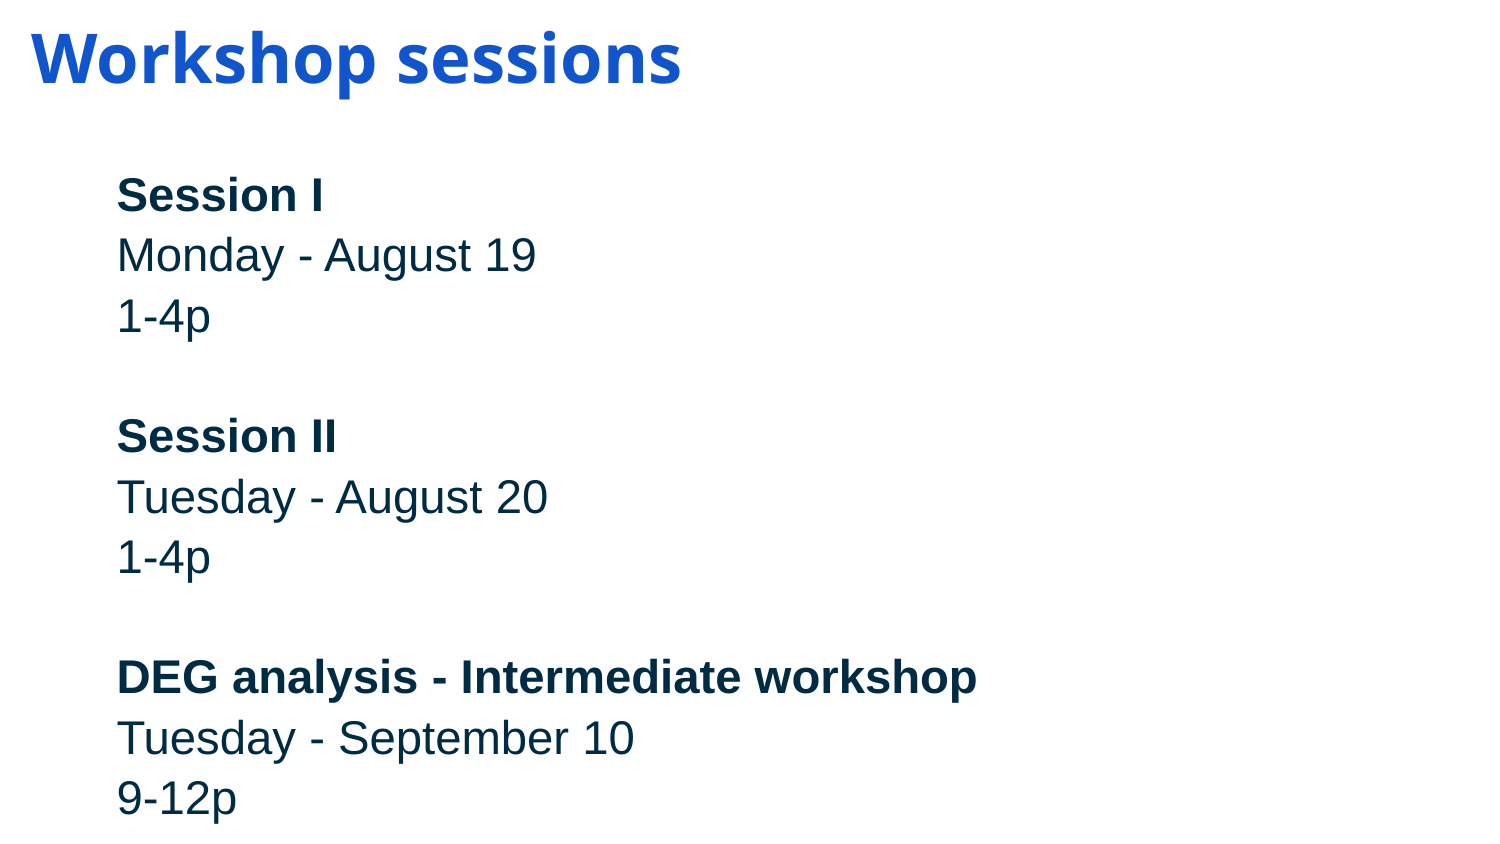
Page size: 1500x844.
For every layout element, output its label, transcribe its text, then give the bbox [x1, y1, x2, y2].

list Session I Monday - August 19 1-4p Session II Tuesday - August 20 1-4p DEG analysis - Intermediate workshop Tuesday - September 10 9-12p [42, 102, 1458, 831]
title Workshop sessions [31, 24, 1326, 146]
